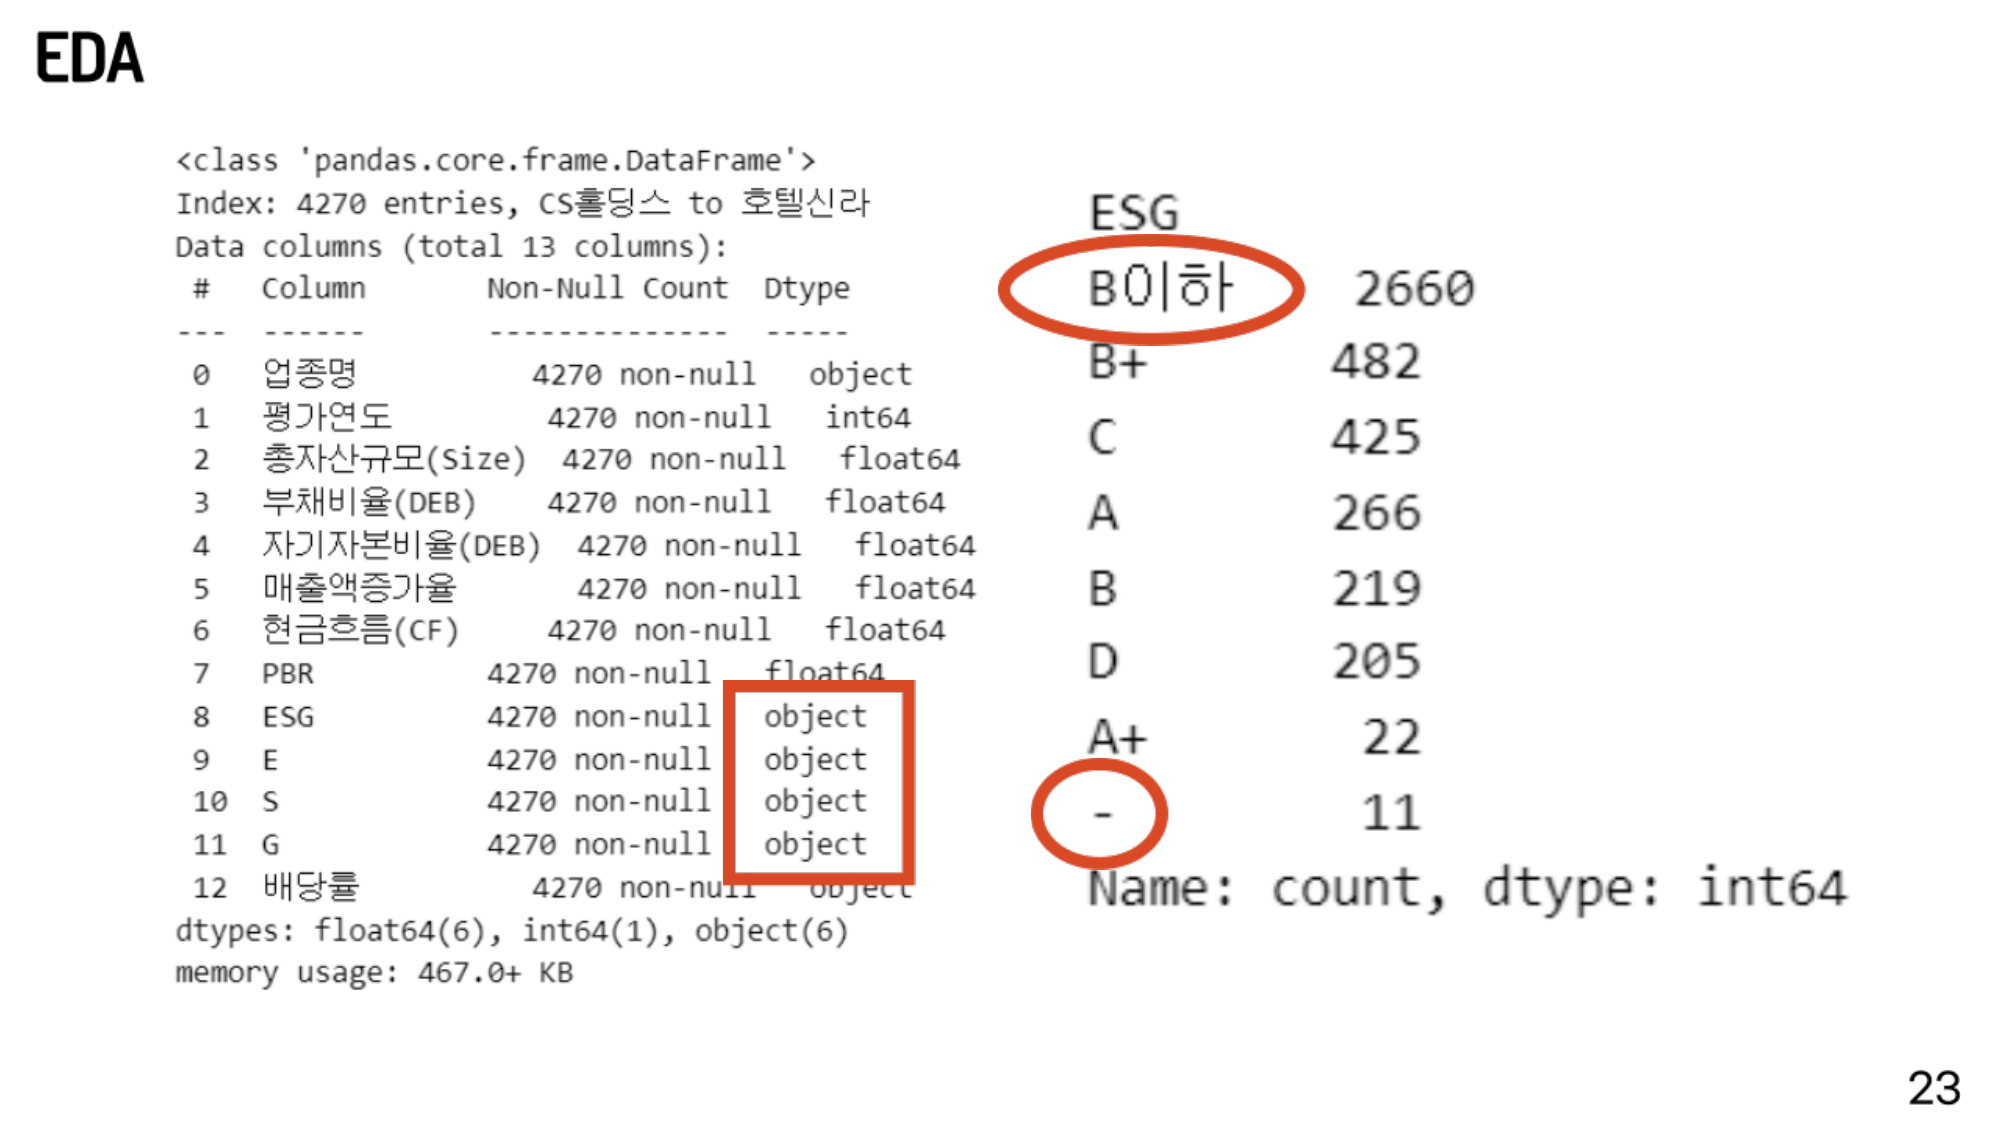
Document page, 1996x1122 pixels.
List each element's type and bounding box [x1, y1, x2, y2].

text_box [146, 140, 998, 1005]
text_box [1031, 758, 1170, 870]
text_box [998, 234, 1306, 346]
text_box [723, 679, 916, 887]
picture [1869, 1058, 1982, 1122]
text_box [1031, 192, 1906, 956]
picture [0, 0, 181, 113]
